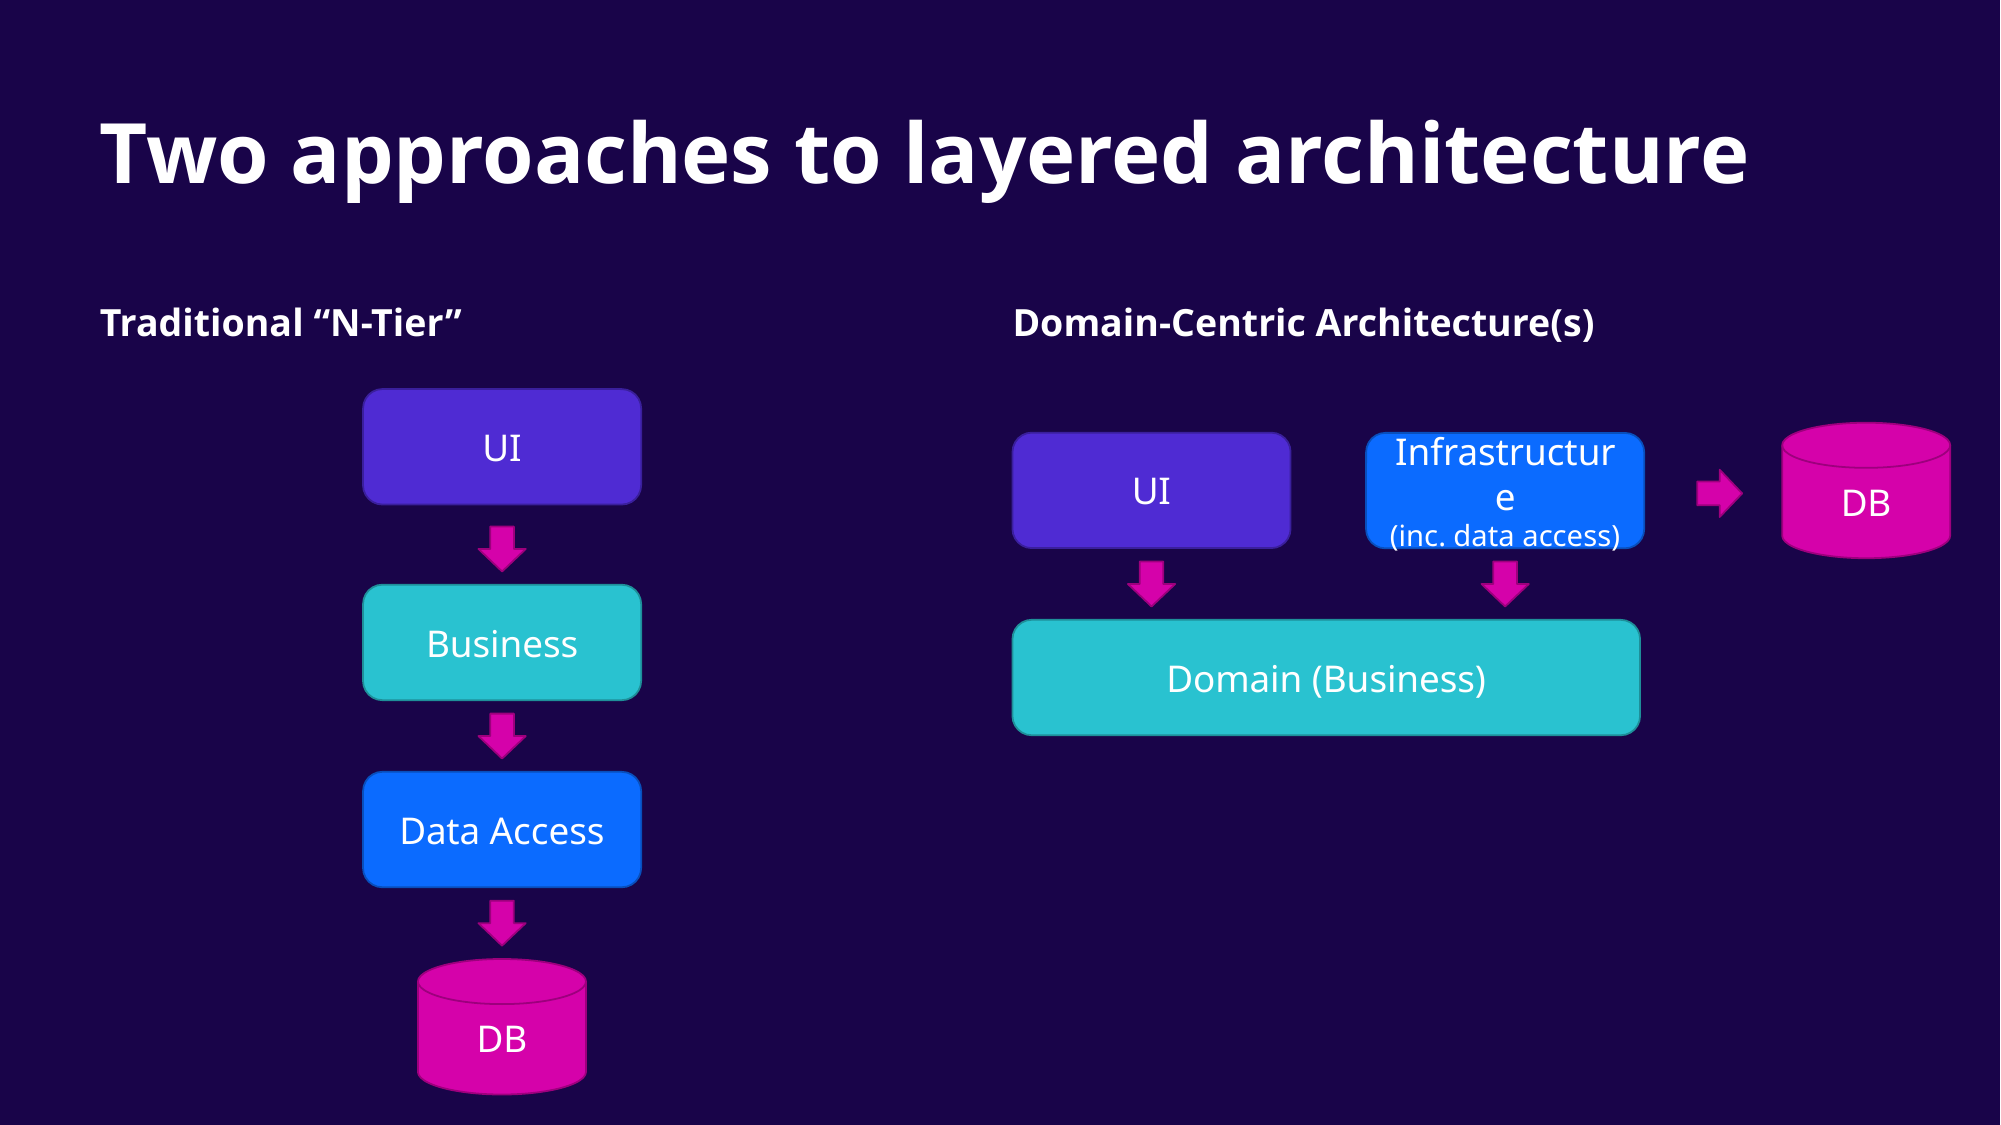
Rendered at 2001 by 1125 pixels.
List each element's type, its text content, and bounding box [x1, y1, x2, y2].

text_box [1480, 560, 1530, 608]
text_box [477, 712, 527, 760]
text_box Data Access [362, 770, 643, 889]
text_box UI [1011, 431, 1292, 549]
text_box UI [362, 388, 643, 506]
text_box DB [417, 958, 587, 1096]
text_box [477, 899, 527, 947]
text_box [1696, 468, 1743, 518]
text_box Infrastructure (inc. data access) [1365, 431, 1646, 550]
text_box [477, 525, 527, 573]
text_box Domain (Business) [1011, 618, 1641, 737]
text_box Business [362, 583, 643, 702]
list Traditional “N-Tier” [99, 299, 988, 368]
title Two approaches to layered architecture [99, 99, 1900, 235]
text_box [1127, 560, 1177, 608]
text_box DB [1781, 421, 1952, 560]
list Domain-Centric Architecture(s) [1012, 299, 1900, 345]
